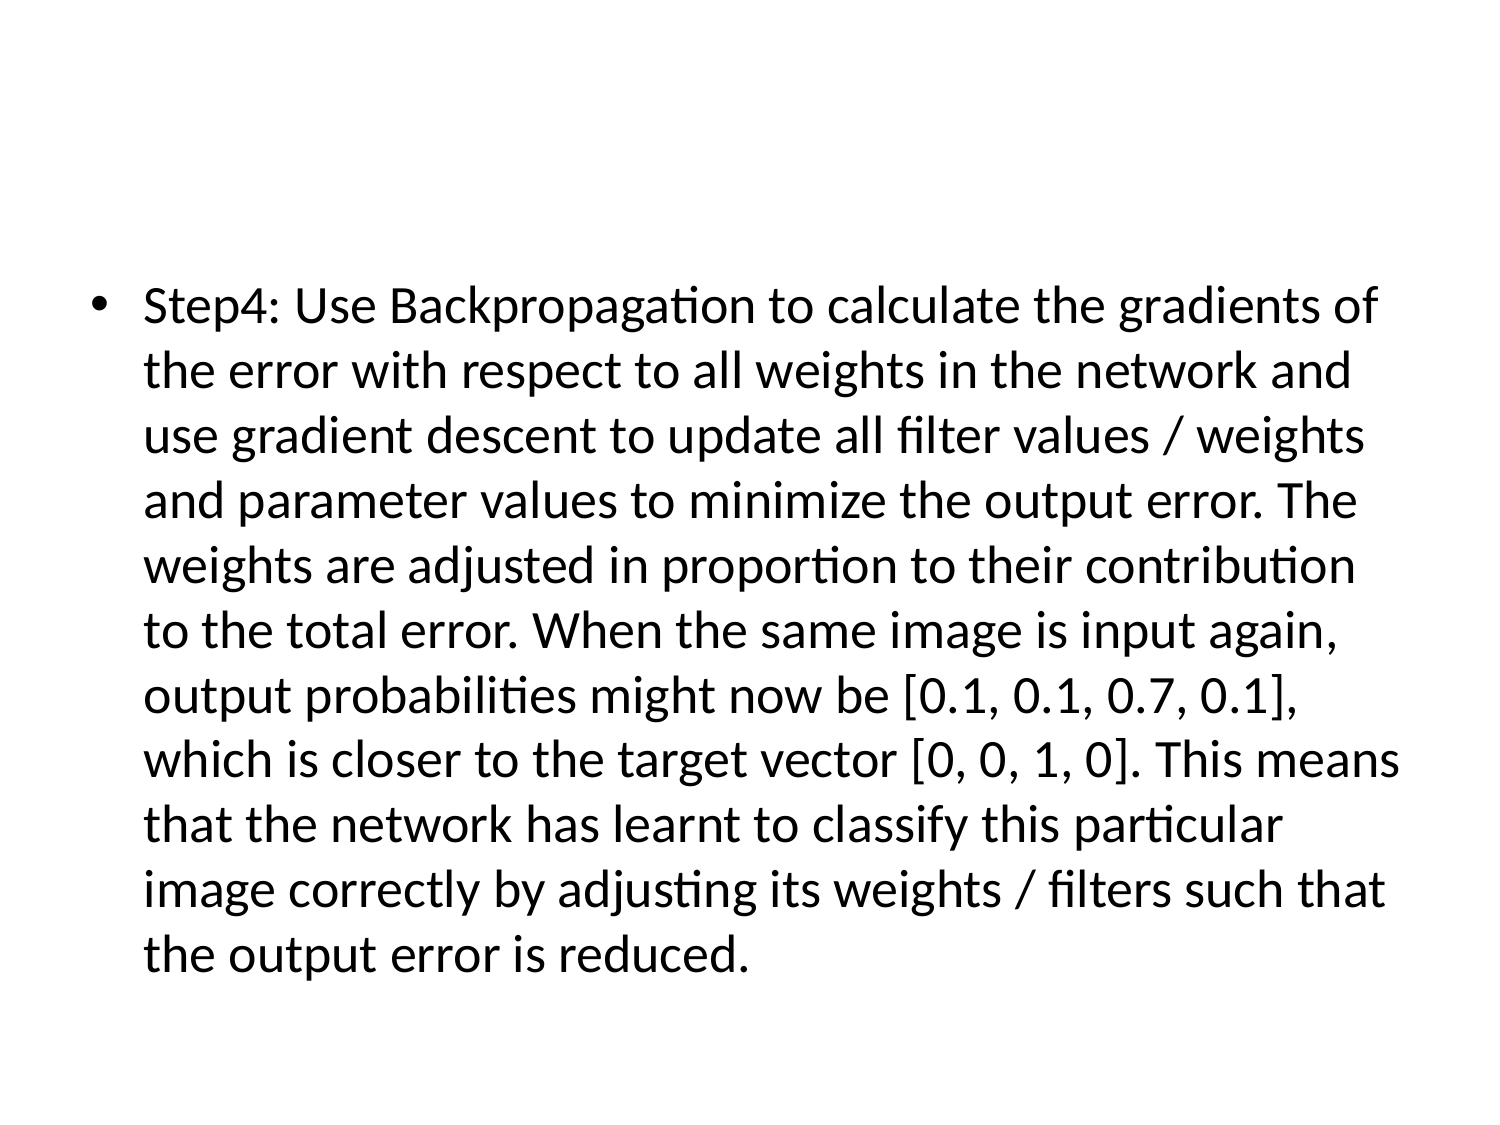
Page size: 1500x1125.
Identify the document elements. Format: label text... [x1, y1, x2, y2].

list Step4: Use Backpropagation to calculate the gradients of the error with respect to all weights in the network and use gradient descent to update all filter values / weights and parameter values to minimize the output error. The weights are adjusted in proportion to their contribution to the total error. When the same image is input again, output probabilities might now be [0.1, 0.1, 0.7, 0.1], which is closer to the target vector [0, 0, 1, 0]. This means that the network has learnt to classify this particular image correctly by adjusting its weights / filters such that the output error is reduced. [75, 262, 1425, 1005]
